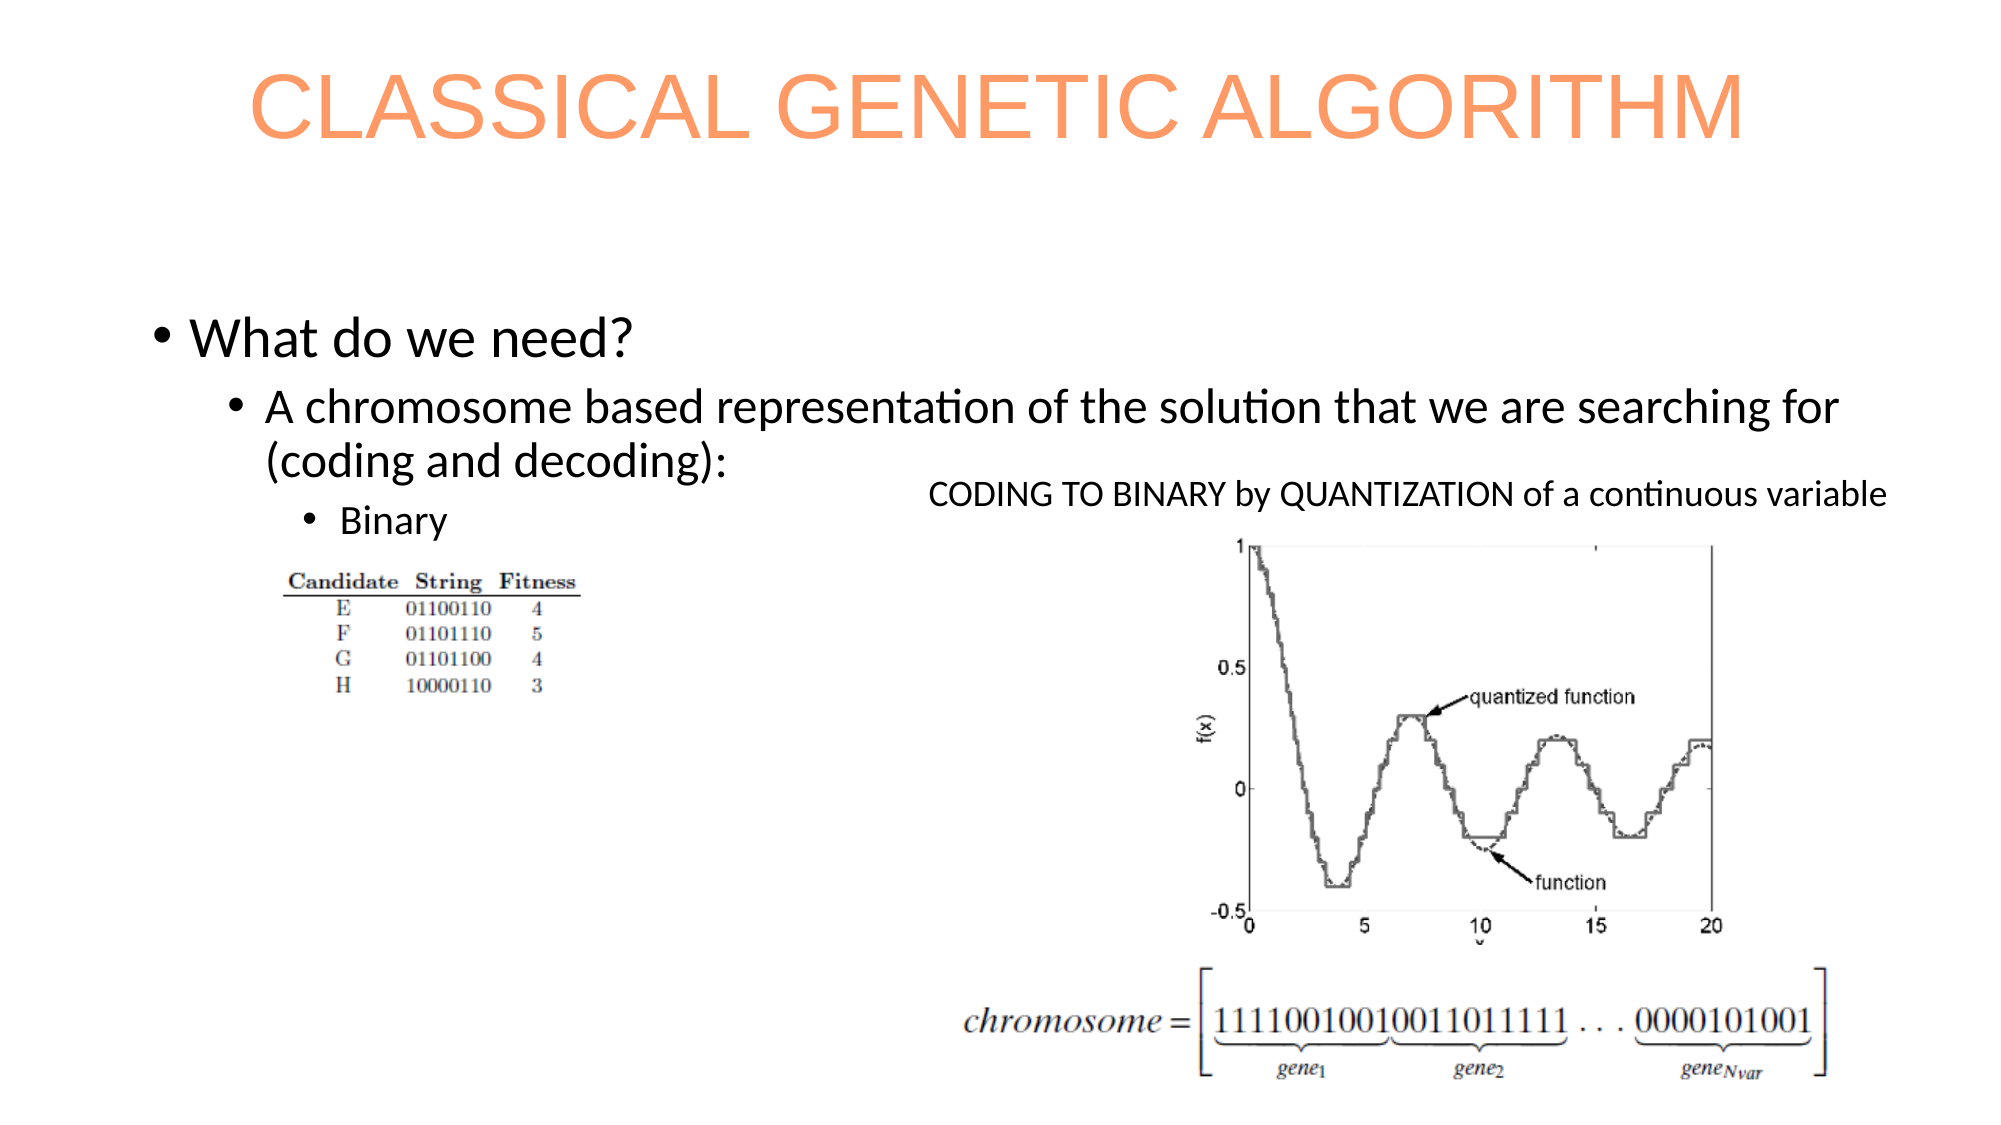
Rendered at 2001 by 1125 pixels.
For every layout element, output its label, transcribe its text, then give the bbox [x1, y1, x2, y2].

text_box CODING TO BINARY by QUANTIZATION of a continuous variable [913, 461, 1904, 521]
list What do we need? A chromosome based representation of the solution that we are searching for (coding and decoding): Binary [137, 299, 1863, 1014]
picture [947, 533, 1840, 1100]
title CLASSICAL GENETIC ALGORITHM [136, 0, 1862, 218]
picture [273, 559, 603, 707]
